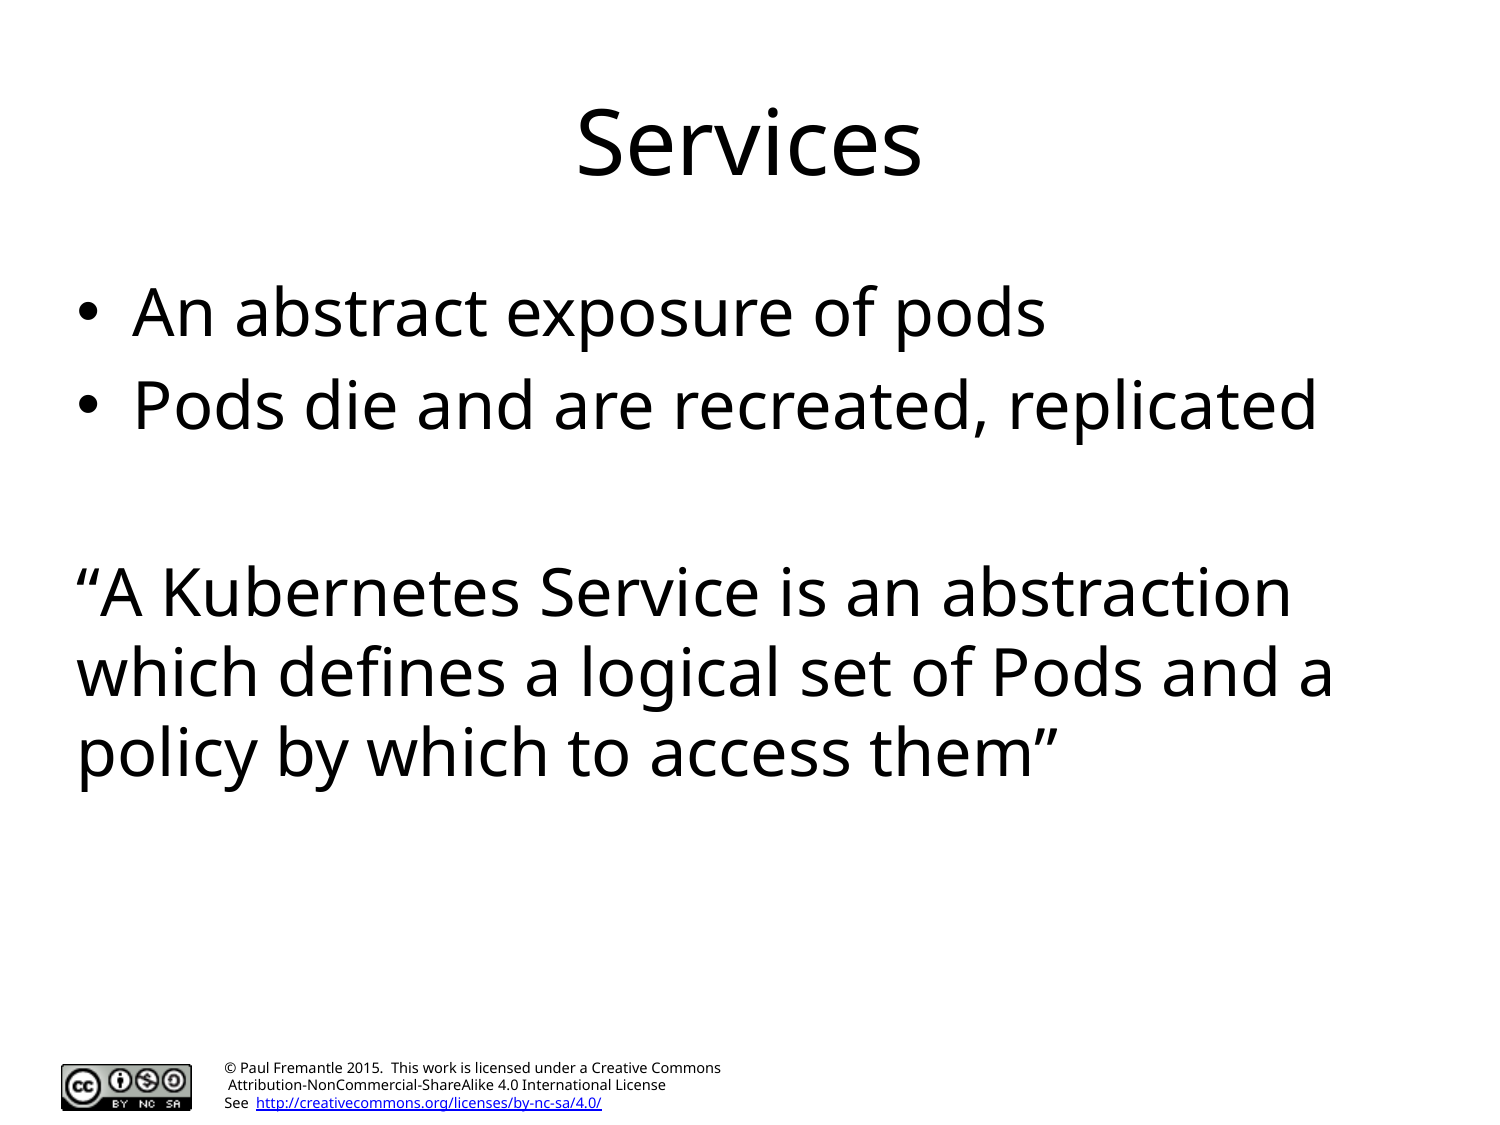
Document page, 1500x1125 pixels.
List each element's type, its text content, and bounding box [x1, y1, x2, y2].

picture [61, 1064, 192, 1111]
list An abstract exposure of pods Pods die and are recreated, replicated “A Kubernetes Service is an abstraction which defines a logical set of Pods and a policy by which to access them” [61, 262, 1412, 1005]
title Services [75, 45, 1425, 233]
